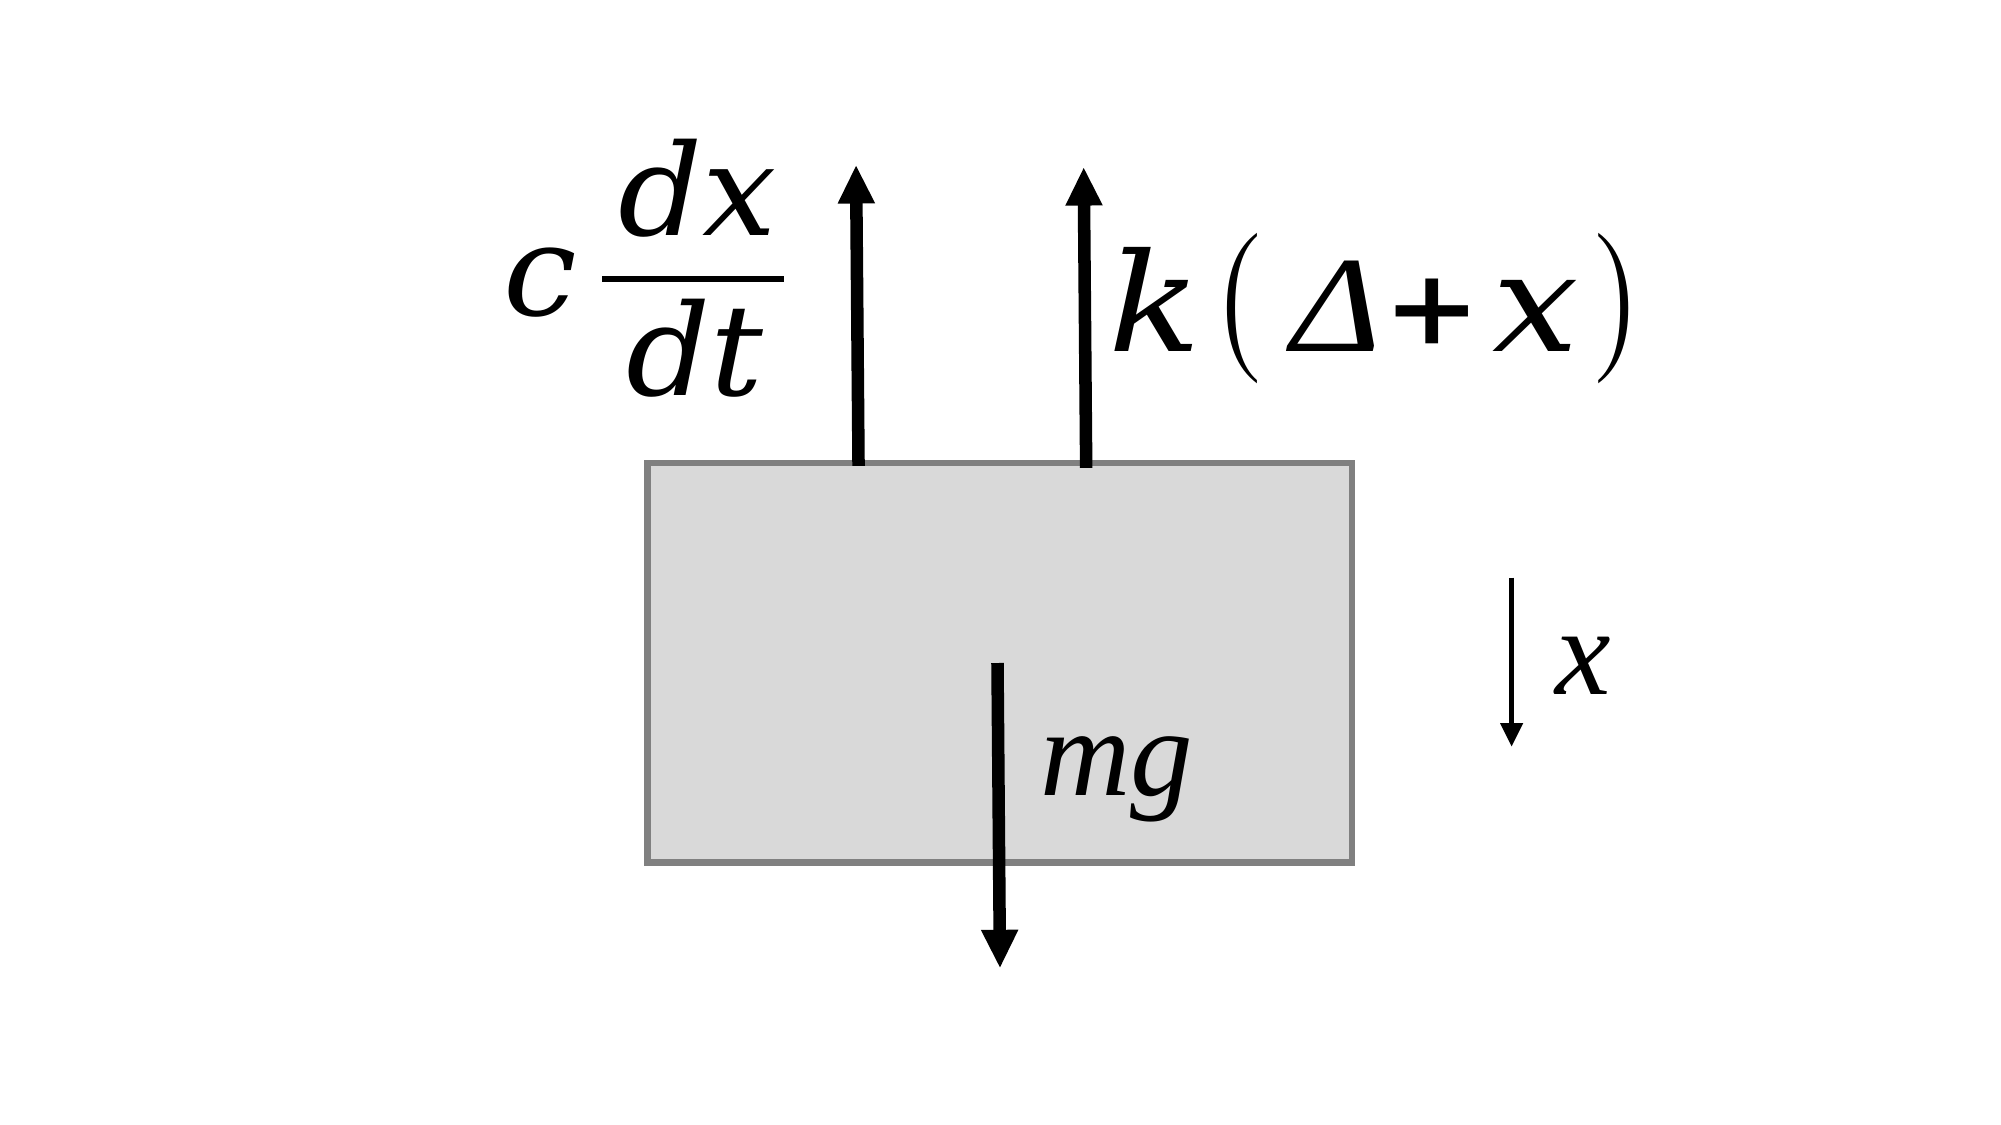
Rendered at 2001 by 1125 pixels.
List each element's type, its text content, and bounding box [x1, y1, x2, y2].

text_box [1083, 167, 1087, 468]
text_box x [1540, 562, 1626, 728]
text_box mg [1025, 663, 1208, 828]
text_box [646, 462, 1353, 864]
